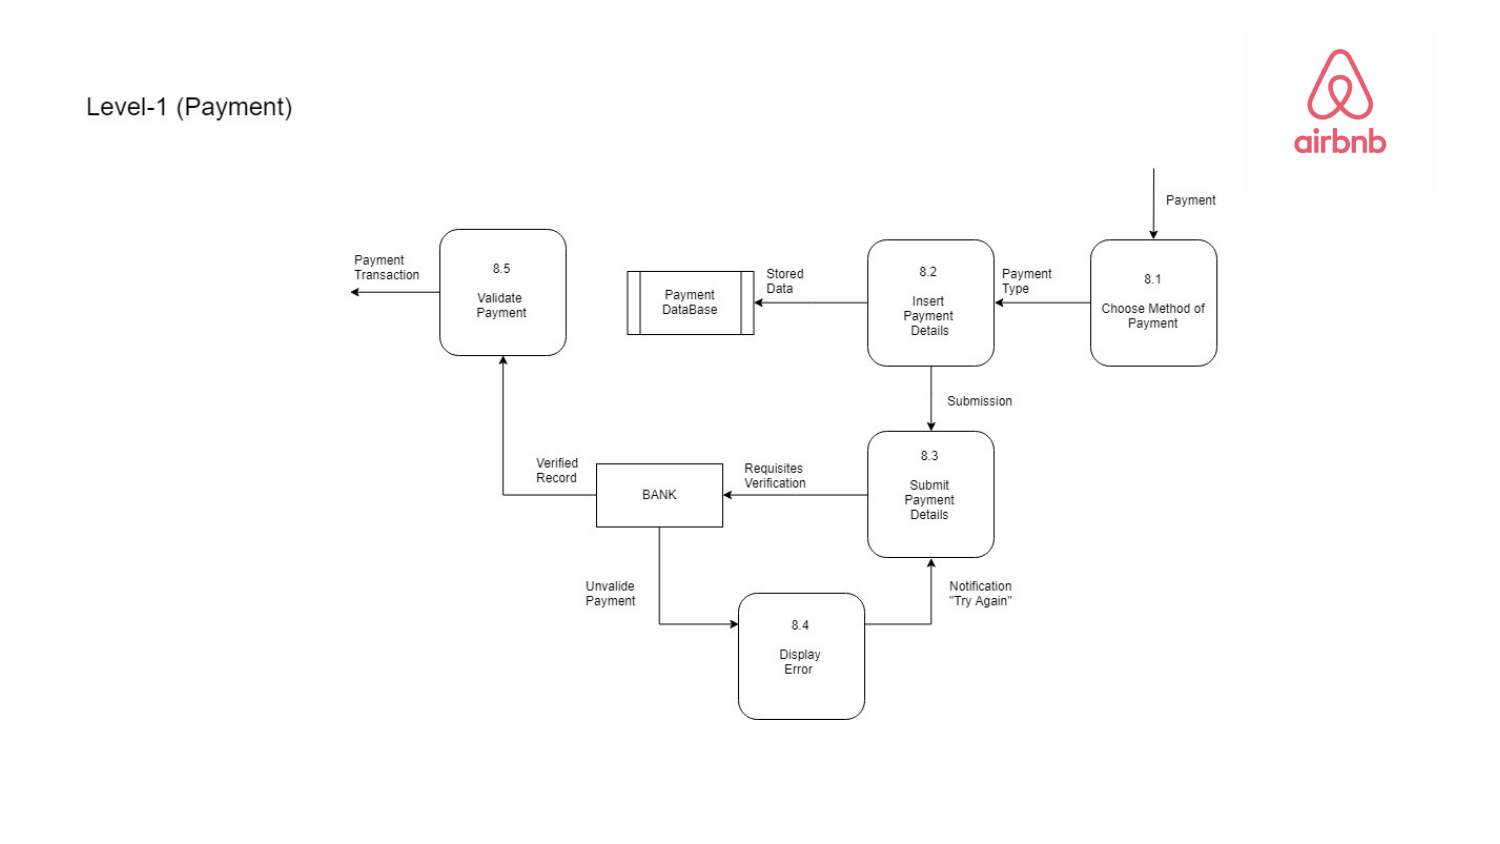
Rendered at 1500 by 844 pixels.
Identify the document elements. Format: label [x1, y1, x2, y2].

picture [84, 88, 1229, 721]
picture [1243, 30, 1436, 192]
